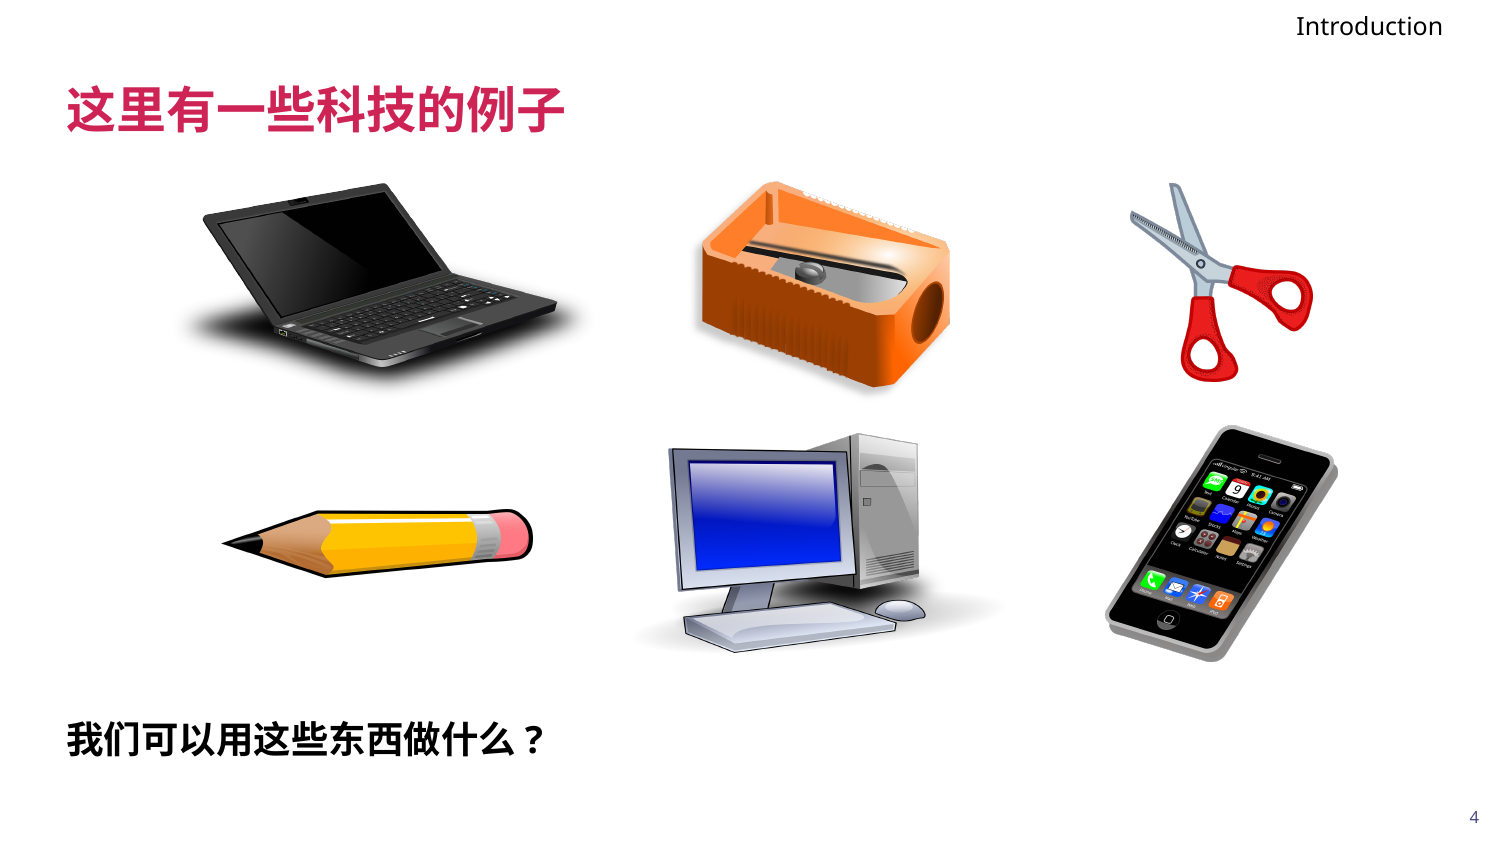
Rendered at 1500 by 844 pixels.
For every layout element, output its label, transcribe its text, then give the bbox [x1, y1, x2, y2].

subtitle Introduction [1122, 0, 1444, 52]
title 这里有一些科技的例子 [51, 50, 1449, 167]
slide_number 4 [1448, 792, 1500, 844]
picture [687, 181, 951, 403]
list 我们可以用这些东西做什么? [51, 694, 1449, 809]
picture [221, 465, 533, 622]
picture [1105, 424, 1338, 663]
picture [1130, 182, 1313, 382]
picture [162, 181, 604, 403]
picture [629, 433, 1009, 654]
